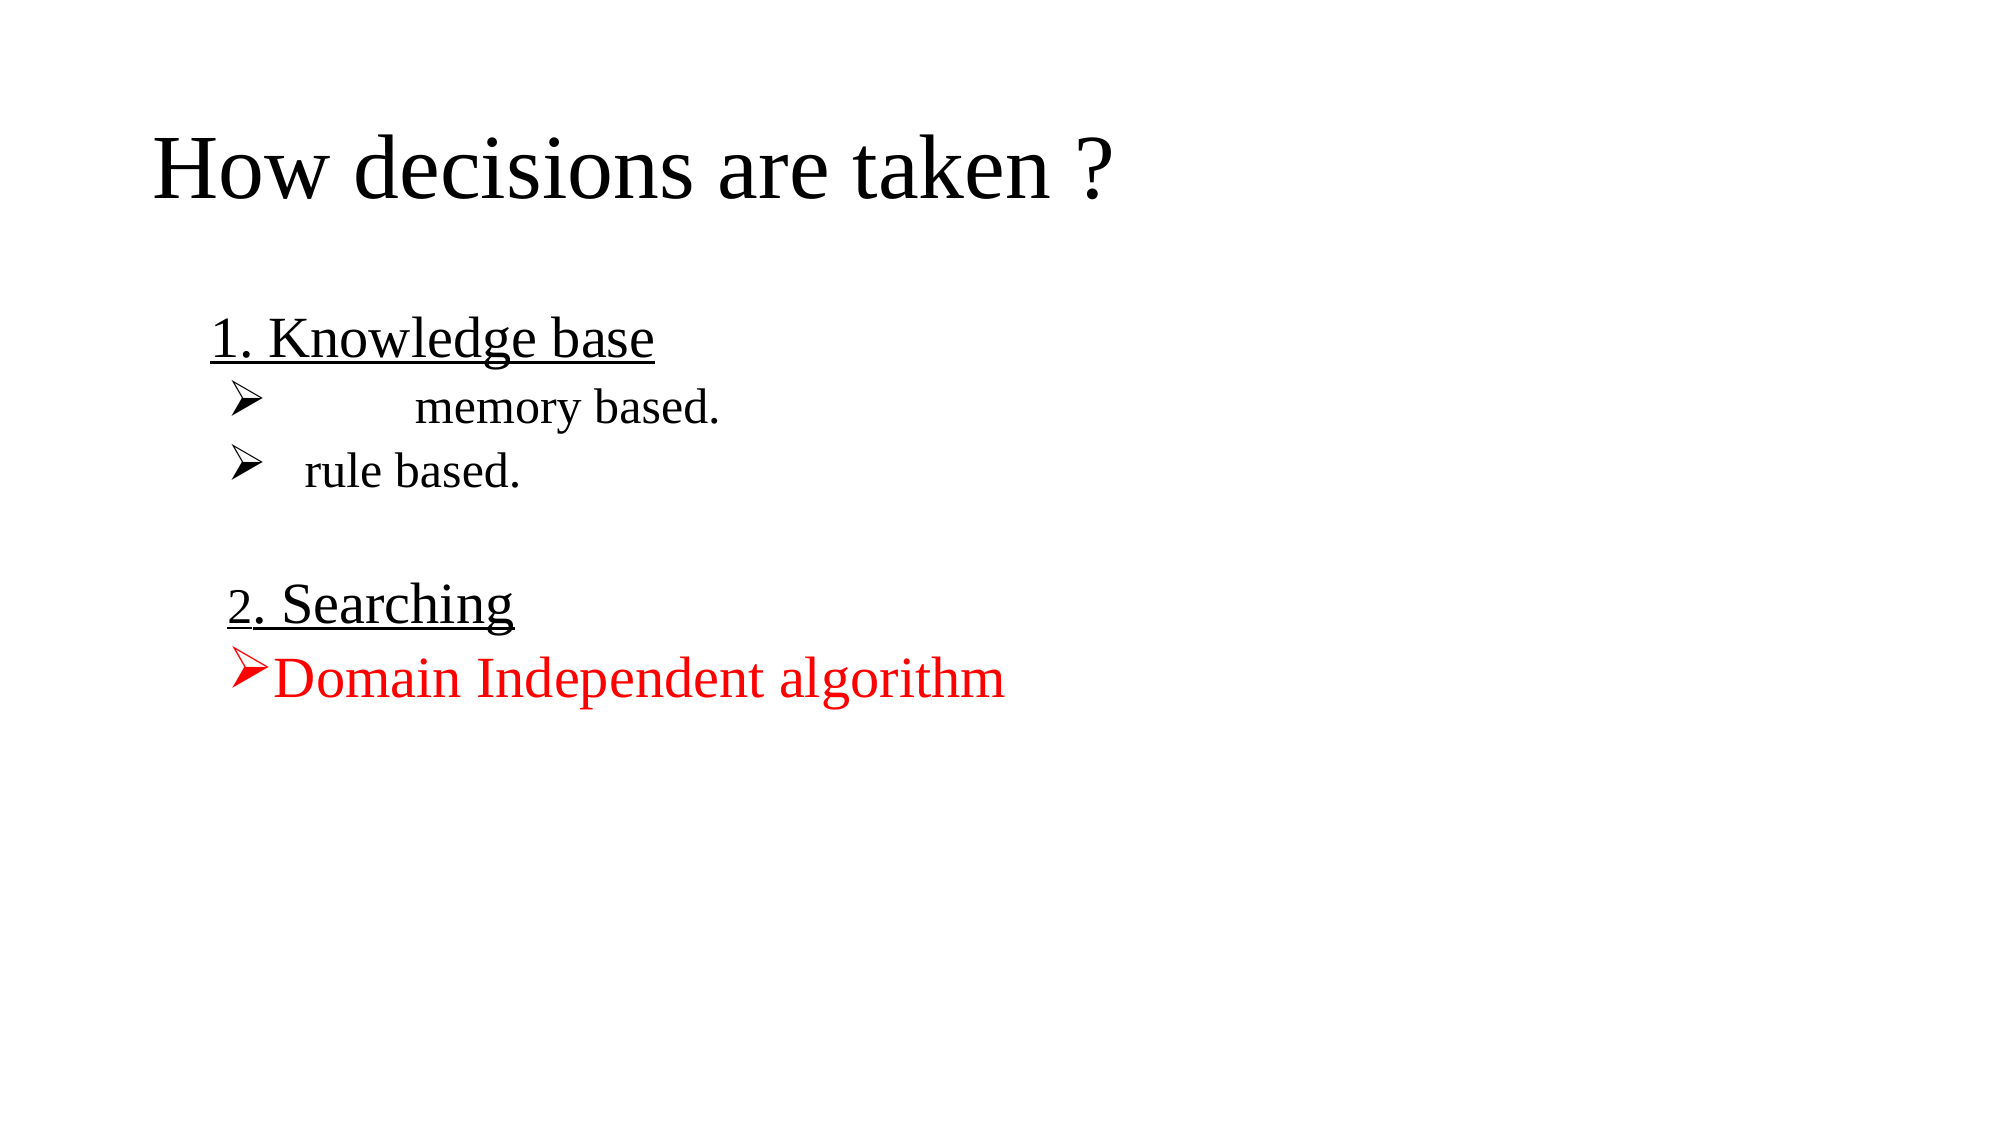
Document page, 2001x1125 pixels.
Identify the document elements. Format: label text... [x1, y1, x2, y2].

title How decisions are taken ? [137, 59, 1863, 278]
list 1. Knowledge base memory based. rule based. 2. Searching Domain Independent algorithm [137, 299, 1863, 1014]
